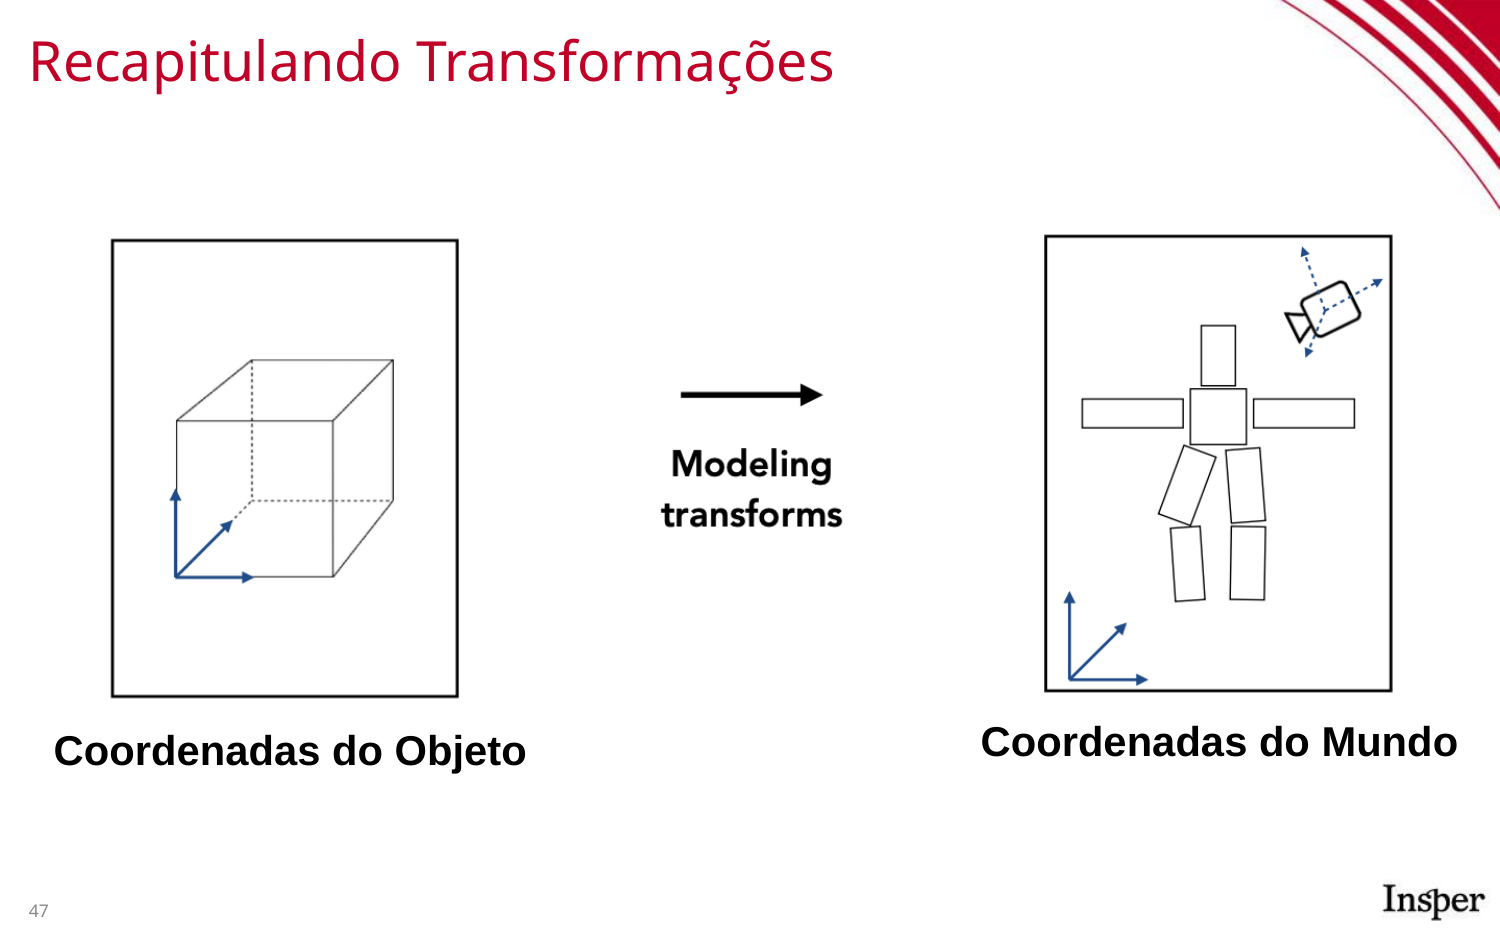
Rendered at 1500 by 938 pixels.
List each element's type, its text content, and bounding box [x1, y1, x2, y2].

picture [103, 0, 1500, 938]
text_box Coordenadas do Mundo [965, 707, 1478, 773]
title Recapitulando Transformações [13, 18, 1397, 104]
text_box Coordenadas do Objeto [36, 716, 544, 782]
slide_number 47 [0, 887, 78, 938]
